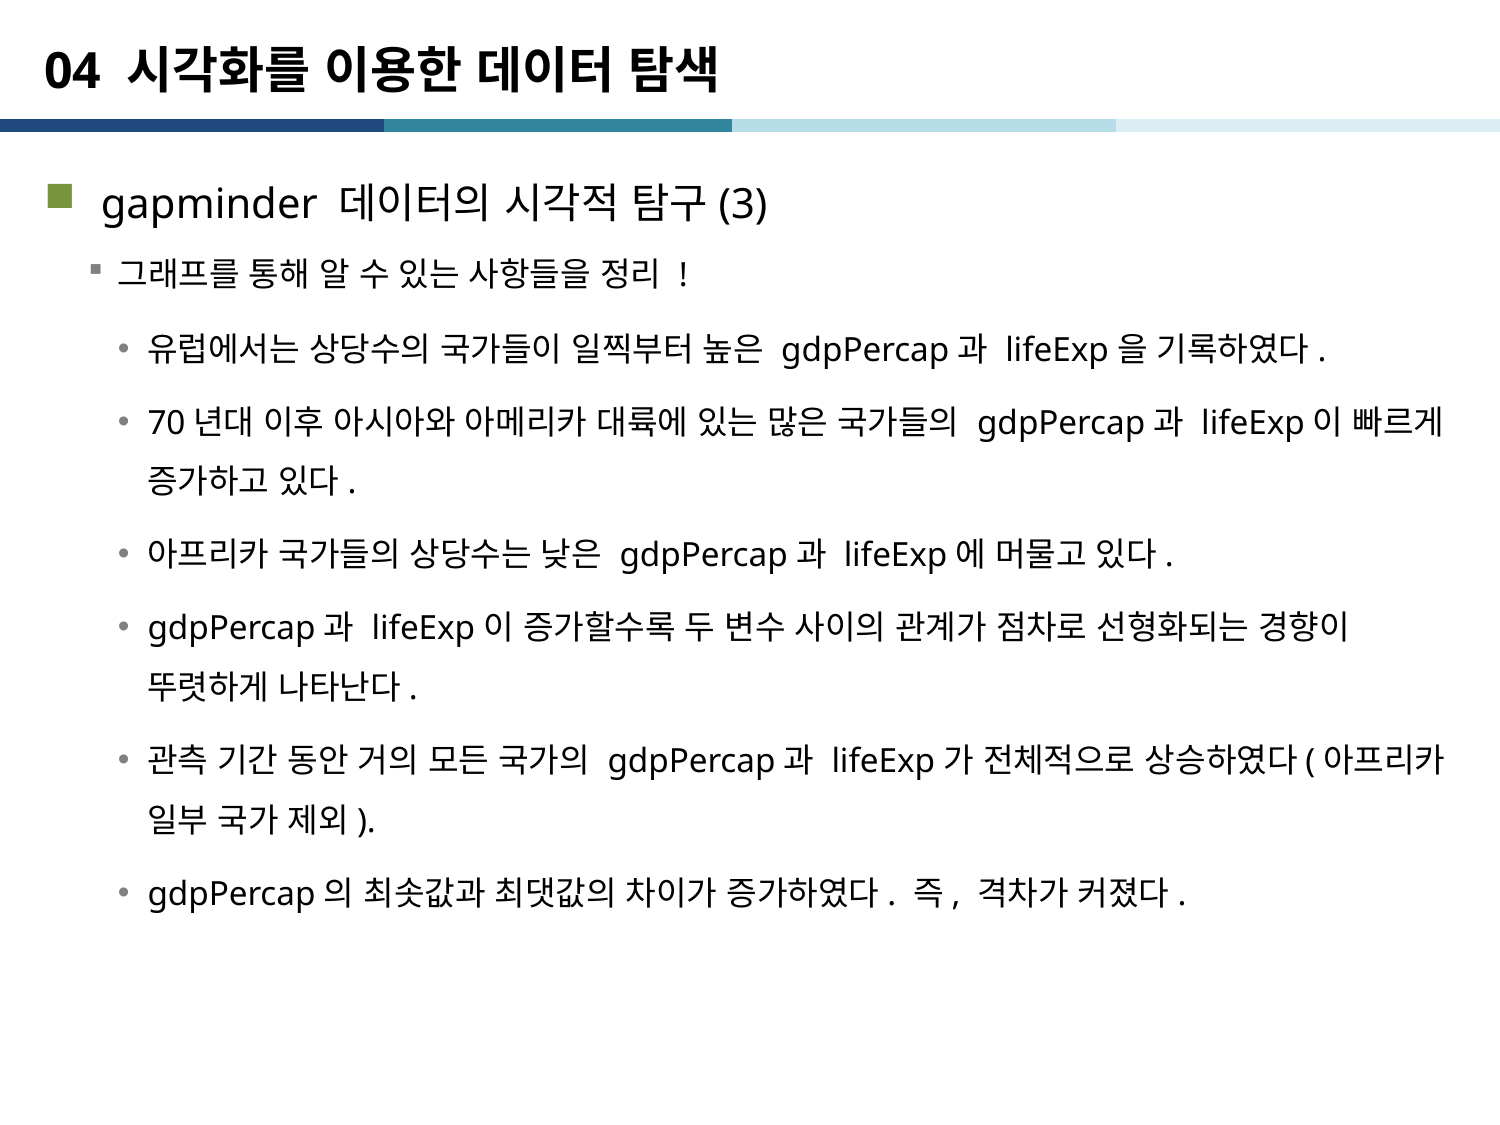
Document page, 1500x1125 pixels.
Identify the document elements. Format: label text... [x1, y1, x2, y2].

title 04 시각화를 이용한 데이터 탐색 [29, 23, 1317, 114]
list gapminder 데이터의 시각적 탐구(3) 그래프를 통해 알 수 있는 사항들을 정리 ! 유럽에서는 상당수의 국가들이 일찍부터 높은 gdpPercap과 lifeExp을 기록하였다. 70년대 이후 아시아와 아메리카 대륙에 있는 많은 국가들의 gdpPercap과 lifeExp이 빠르게 증가하고 있다. 아프리카 국가들의 상당수는 낮은 gdpPercap과 lifeExp에 머물고 있다. gdpPercap과 lifeExp이 증가할수록 두 변수 사이의 관계가 점차로 선형화되는 경향이 뚜렷하게 나타난다. 관측 기간 동안 거의 모든 국가의 gdpPercap과 lifeExp가 전체적으로 상승하였다(아프리카 일부 국가 제외). gdpPercap의 최솟값과 최댓값의 차이가 증가하였다. 즉, 격차가 커졌다. [29, 148, 1471, 1083]
